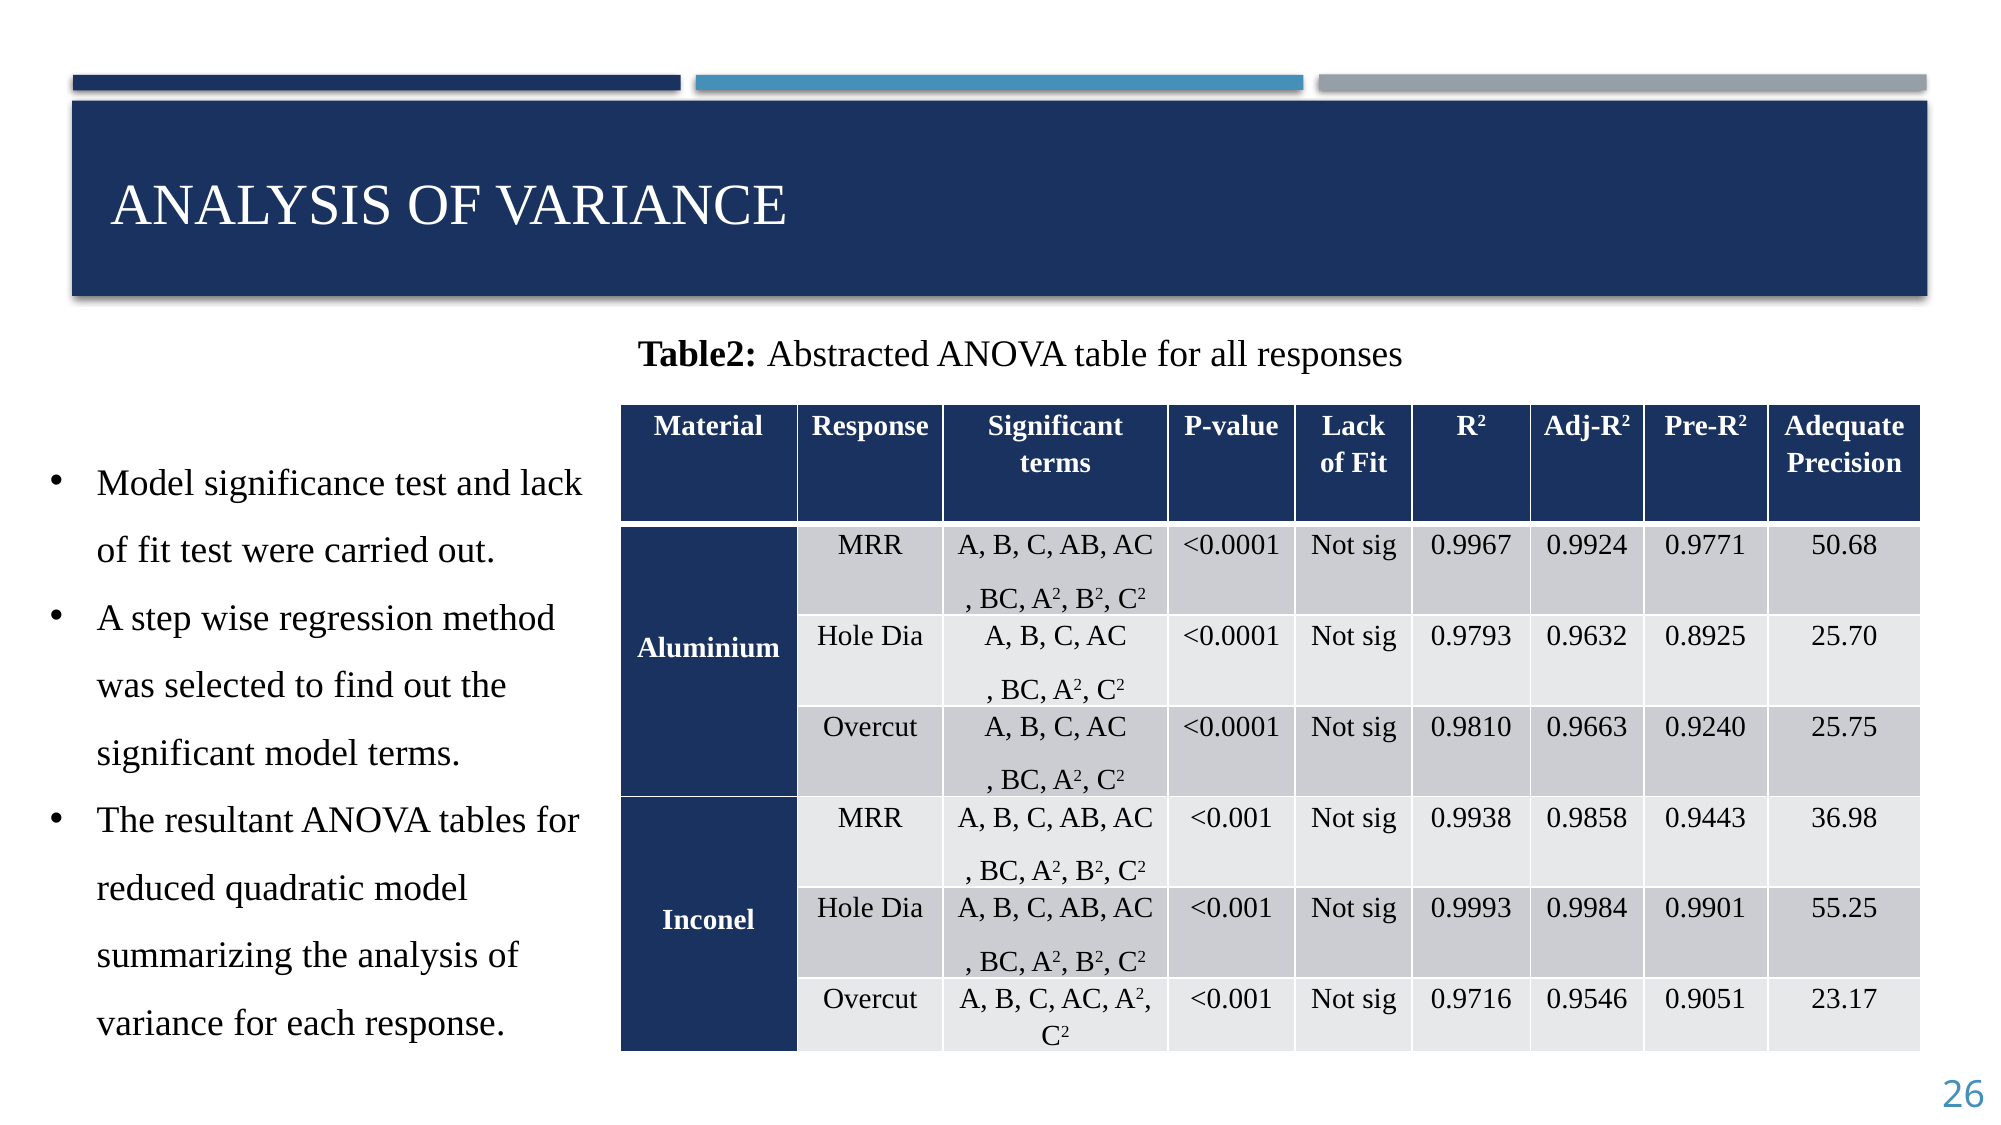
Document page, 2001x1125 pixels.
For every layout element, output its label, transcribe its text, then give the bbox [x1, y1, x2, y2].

table_cell Hole Dia [798, 616, 942, 705]
table_header Response [798, 427, 942, 521]
table_cell 23.17 [1769, 979, 1920, 1051]
table_cell 0.9663 [1531, 707, 1643, 796]
table_header Adj-R2 [1531, 405, 1643, 521]
title Analysis of variance [95, 77, 1905, 244]
table_cell 55.25 [1769, 888, 1920, 977]
table_cell Not sig [1296, 616, 1411, 705]
table_cell Hole Dia [798, 888, 942, 977]
table_cell A, B, C, AC , BC, A2, C2 [944, 707, 1167, 796]
table_cell 0.9924 [1531, 527, 1643, 614]
table_cell <0.0001 [1169, 616, 1294, 705]
table_cell <0.001 [1169, 979, 1294, 1051]
slide_number 26 [1827, 1065, 2000, 1125]
table_cell 0.9051 [1645, 979, 1767, 1051]
table_cell 0.9993 [1413, 888, 1530, 977]
table_header Pre-R2 [1645, 405, 1767, 521]
table_cell Overcut [798, 707, 942, 796]
table_cell Not sig [1296, 527, 1411, 614]
text_box Table2: Abstracted ANOVA table for all responses [623, 321, 1429, 427]
table_cell Inconel [621, 797, 797, 1051]
table_cell 0.9858 [1531, 797, 1643, 886]
table_cell 0.9771 [1645, 527, 1767, 614]
table_cell 0.9546 [1531, 979, 1643, 1051]
table_cell Overcut [798, 979, 942, 1051]
table_cell Aluminium [621, 527, 797, 796]
text_box Model significance test and lack of fit test were carried out. A step wise regression method was selected to find out the significant model terms. The resultant ANOVA tables for reduced quadratic model summarizing the analysis of variance for each response. [35, 427, 620, 1050]
table_cell 0.9984 [1531, 888, 1643, 977]
table_cell Not sig [1296, 797, 1411, 886]
table_cell 0.9810 [1413, 707, 1530, 796]
table_cell MRR [798, 797, 942, 886]
table_cell 0.9240 [1645, 707, 1767, 796]
table_cell 25.75 [1769, 707, 1920, 796]
table_header P-value [1169, 427, 1294, 521]
table_header Material [621, 405, 797, 521]
table_cell A, B, C, AC, A2, C2 [944, 979, 1167, 1051]
table_cell 0.9716 [1413, 979, 1530, 1051]
table_cell 50.68 [1769, 527, 1920, 614]
table_cell 0.9967 [1413, 527, 1530, 614]
table_cell A, B, C, AB, AC , BC, A2, B2, C2 [944, 527, 1167, 614]
table_cell 0.9632 [1531, 616, 1643, 705]
table_cell 36.98 [1769, 797, 1920, 886]
table_cell 0.9938 [1413, 797, 1530, 886]
table_cell A, B, C, AC , BC, A2, C2 [944, 616, 1167, 705]
table_cell Not sig [1296, 979, 1411, 1051]
table_cell <0.001 [1169, 888, 1294, 977]
table_cell 0.8925 [1645, 616, 1767, 705]
table_cell 25.70 [1769, 616, 1920, 705]
table_cell Not sig [1296, 888, 1411, 977]
table_cell 0.9793 [1413, 616, 1530, 705]
table_cell <0.0001 [1169, 707, 1294, 796]
table_header Adequate Precision [1769, 405, 1920, 521]
table_cell A, B, C, AB, AC , BC, A2, B2, C2 [944, 797, 1167, 886]
table_header Lack of Fit [1296, 427, 1411, 521]
table_cell 0.9901 [1645, 888, 1767, 977]
table_cell <0.0001 [1169, 527, 1294, 614]
table_cell MRR [798, 527, 942, 614]
table_cell <0.001 [1169, 797, 1294, 886]
table_cell 0.9443 [1645, 797, 1767, 886]
table_header Significant terms [944, 427, 1167, 521]
table_cell Not sig [1296, 707, 1411, 796]
table_cell A, B, C, AB, AC , BC, A2, B2, C2 [944, 888, 1167, 977]
table_header R2 [1413, 405, 1530, 521]
